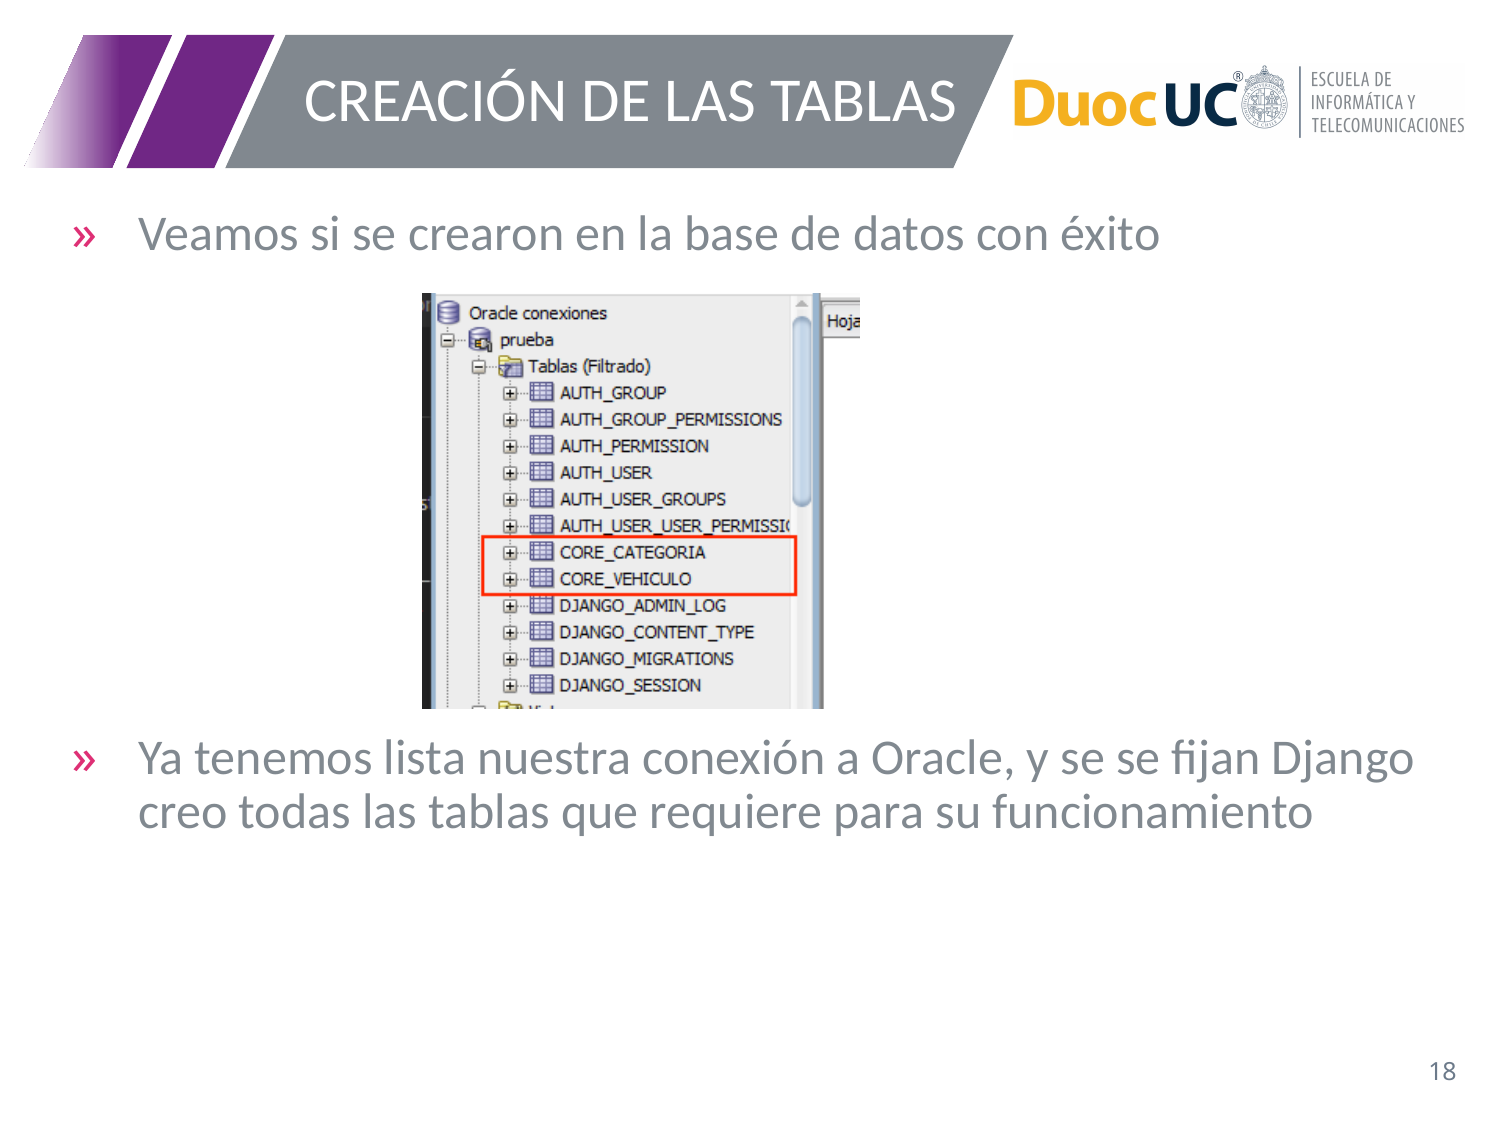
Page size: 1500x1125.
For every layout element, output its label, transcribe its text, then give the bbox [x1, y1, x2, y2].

title CREACIÓN DE LAS TABLAS [289, 34, 993, 169]
list Veamos si se crearon en la base de datos con éxito Ya tenemos lista nuestra conexión a Oracle, y se se fijan Django creo todas las tablas que requiere para su funcionamiento [48, 199, 1452, 1043]
picture [1013, 63, 1465, 140]
picture [421, 293, 860, 709]
